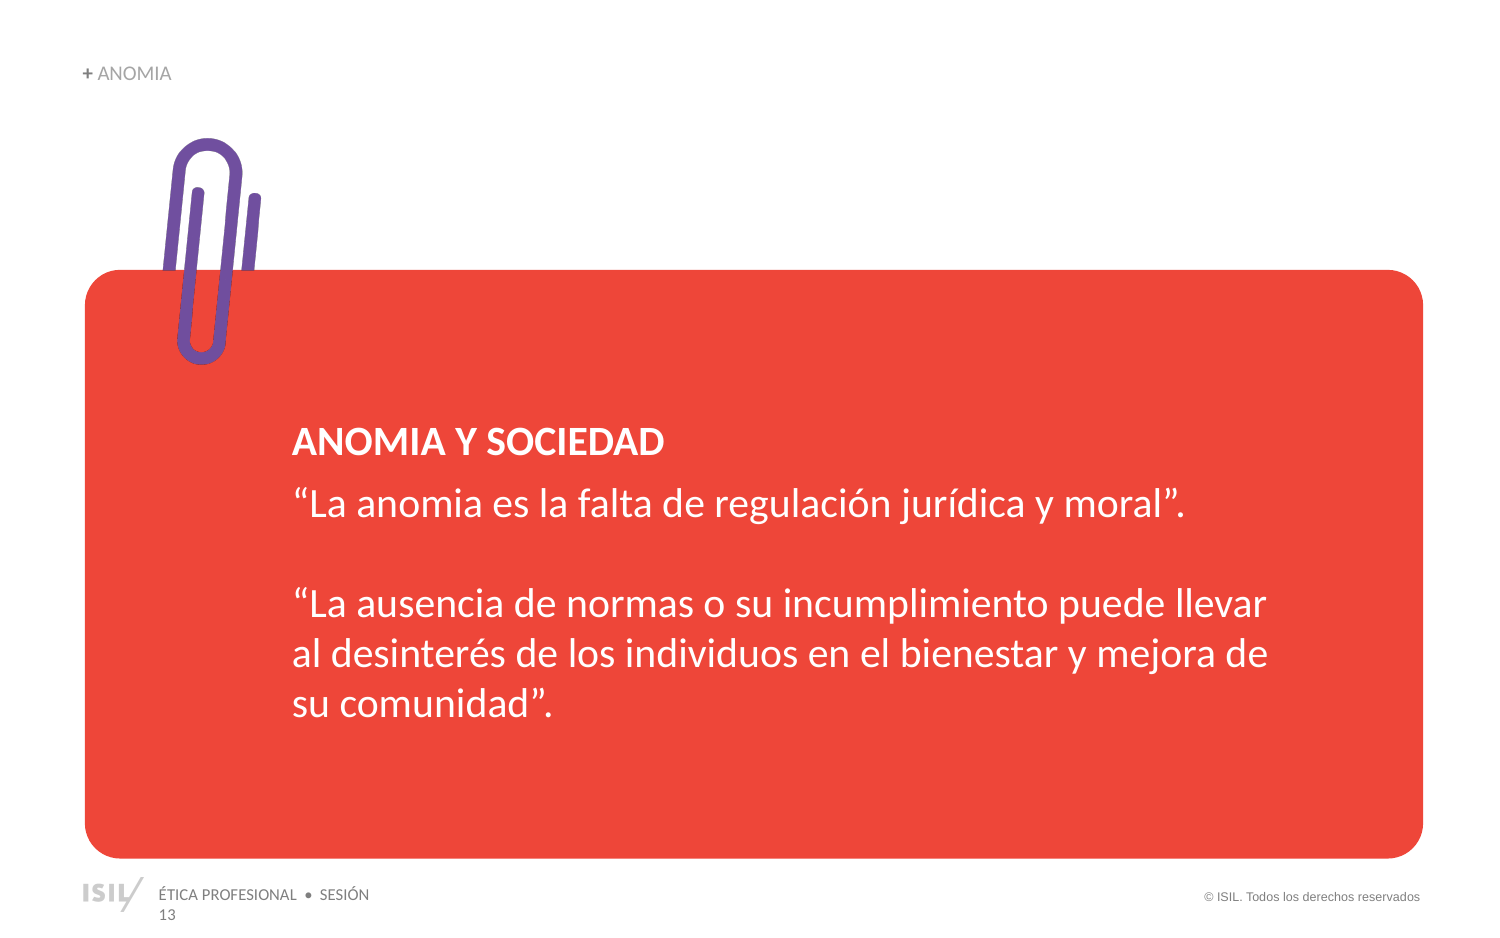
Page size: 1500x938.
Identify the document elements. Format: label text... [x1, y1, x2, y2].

text_box [84, 269, 1424, 859]
text_box ANOMIA Y SOCIEDAD “La anomia es la falta de regulación jurídica y moral”. “La ausencia de normas o su incumplimiento puede llevar al desinterés de los individuos en el bienestar y mejora de su comunidad”. [291, 413, 1276, 727]
text_box + ANOMIA [82, 62, 868, 85]
picture [127, 109, 292, 387]
